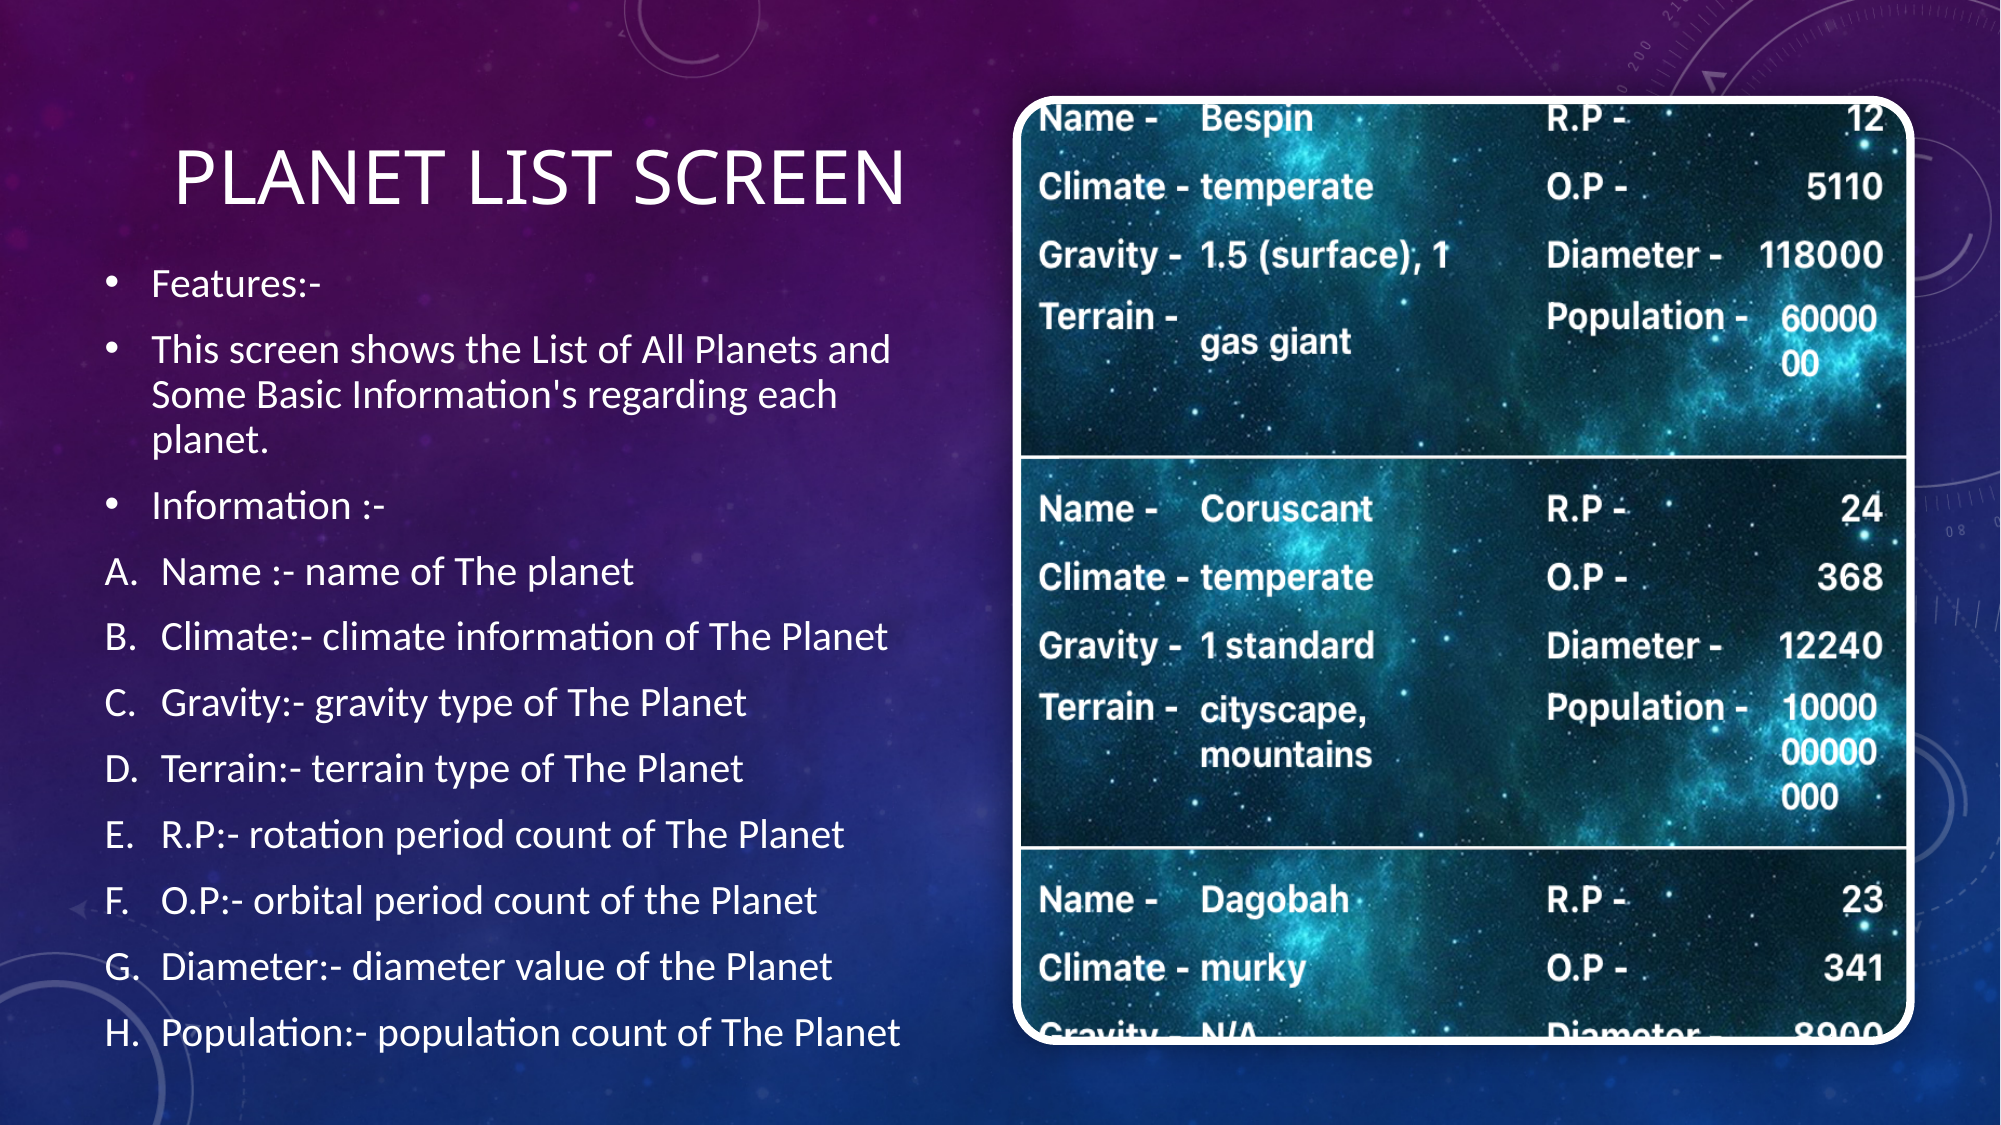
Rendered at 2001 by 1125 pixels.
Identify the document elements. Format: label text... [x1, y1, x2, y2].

title Planet List Screen [112, 99, 969, 249]
picture [0, 0, 2001, 1125]
list Features:- This screen shows the List of All Planets and Some Basic Information's regarding each planet. Information :- Name :- name of The planet Climate:- climate information of The Planet Gravity:- gravity type of The Planet Terrain:- terrain type of The Planet R.P:- rotation period count of The Planet O.P:- orbital period count of the Planet Diameter:- diameter value of the Planet Population:- population count of The Planet [89, 249, 969, 1067]
